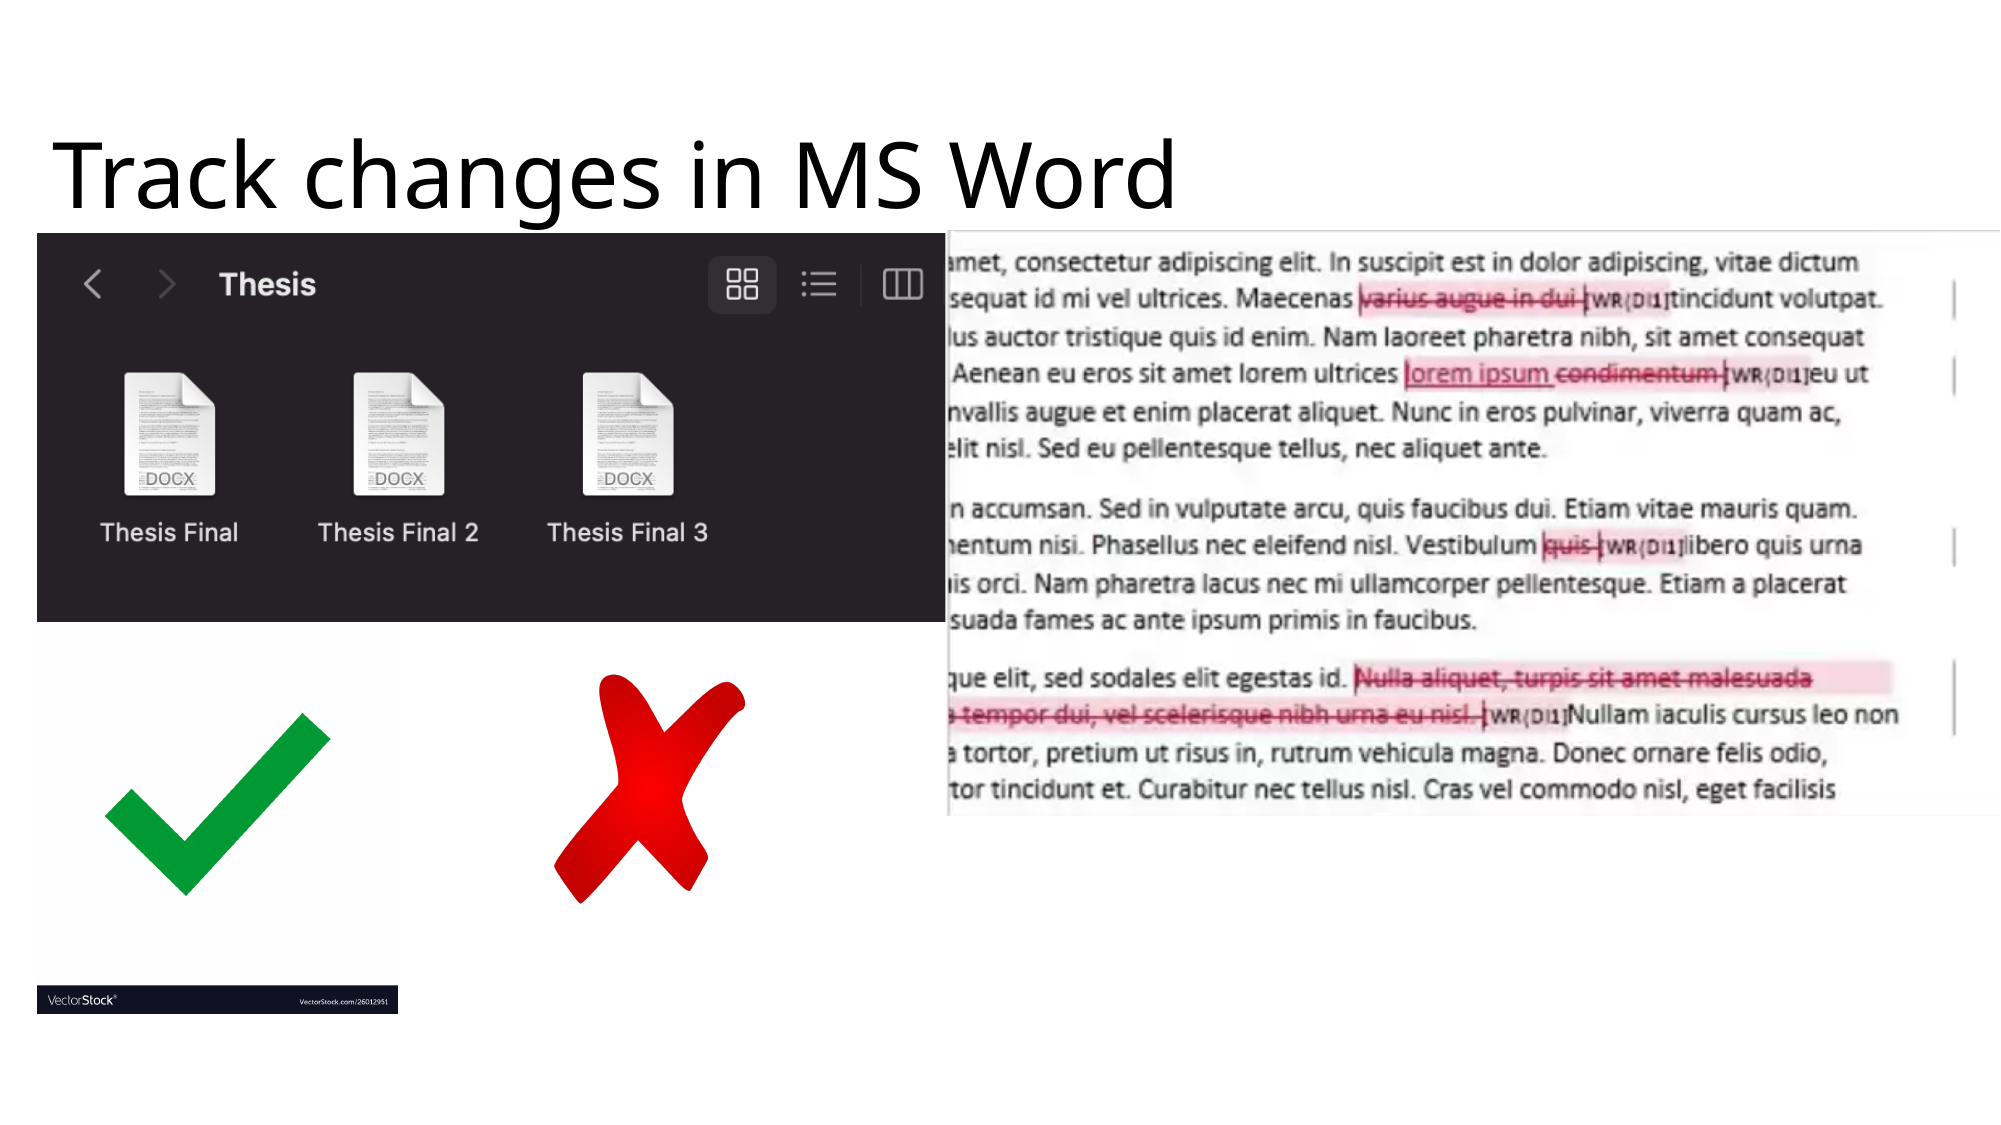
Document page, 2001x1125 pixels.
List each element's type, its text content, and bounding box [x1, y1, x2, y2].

picture [37, 230, 2000, 816]
picture [36, 624, 398, 1014]
title Track changes in MS Word [37, 70, 1763, 233]
picture [548, 673, 751, 905]
